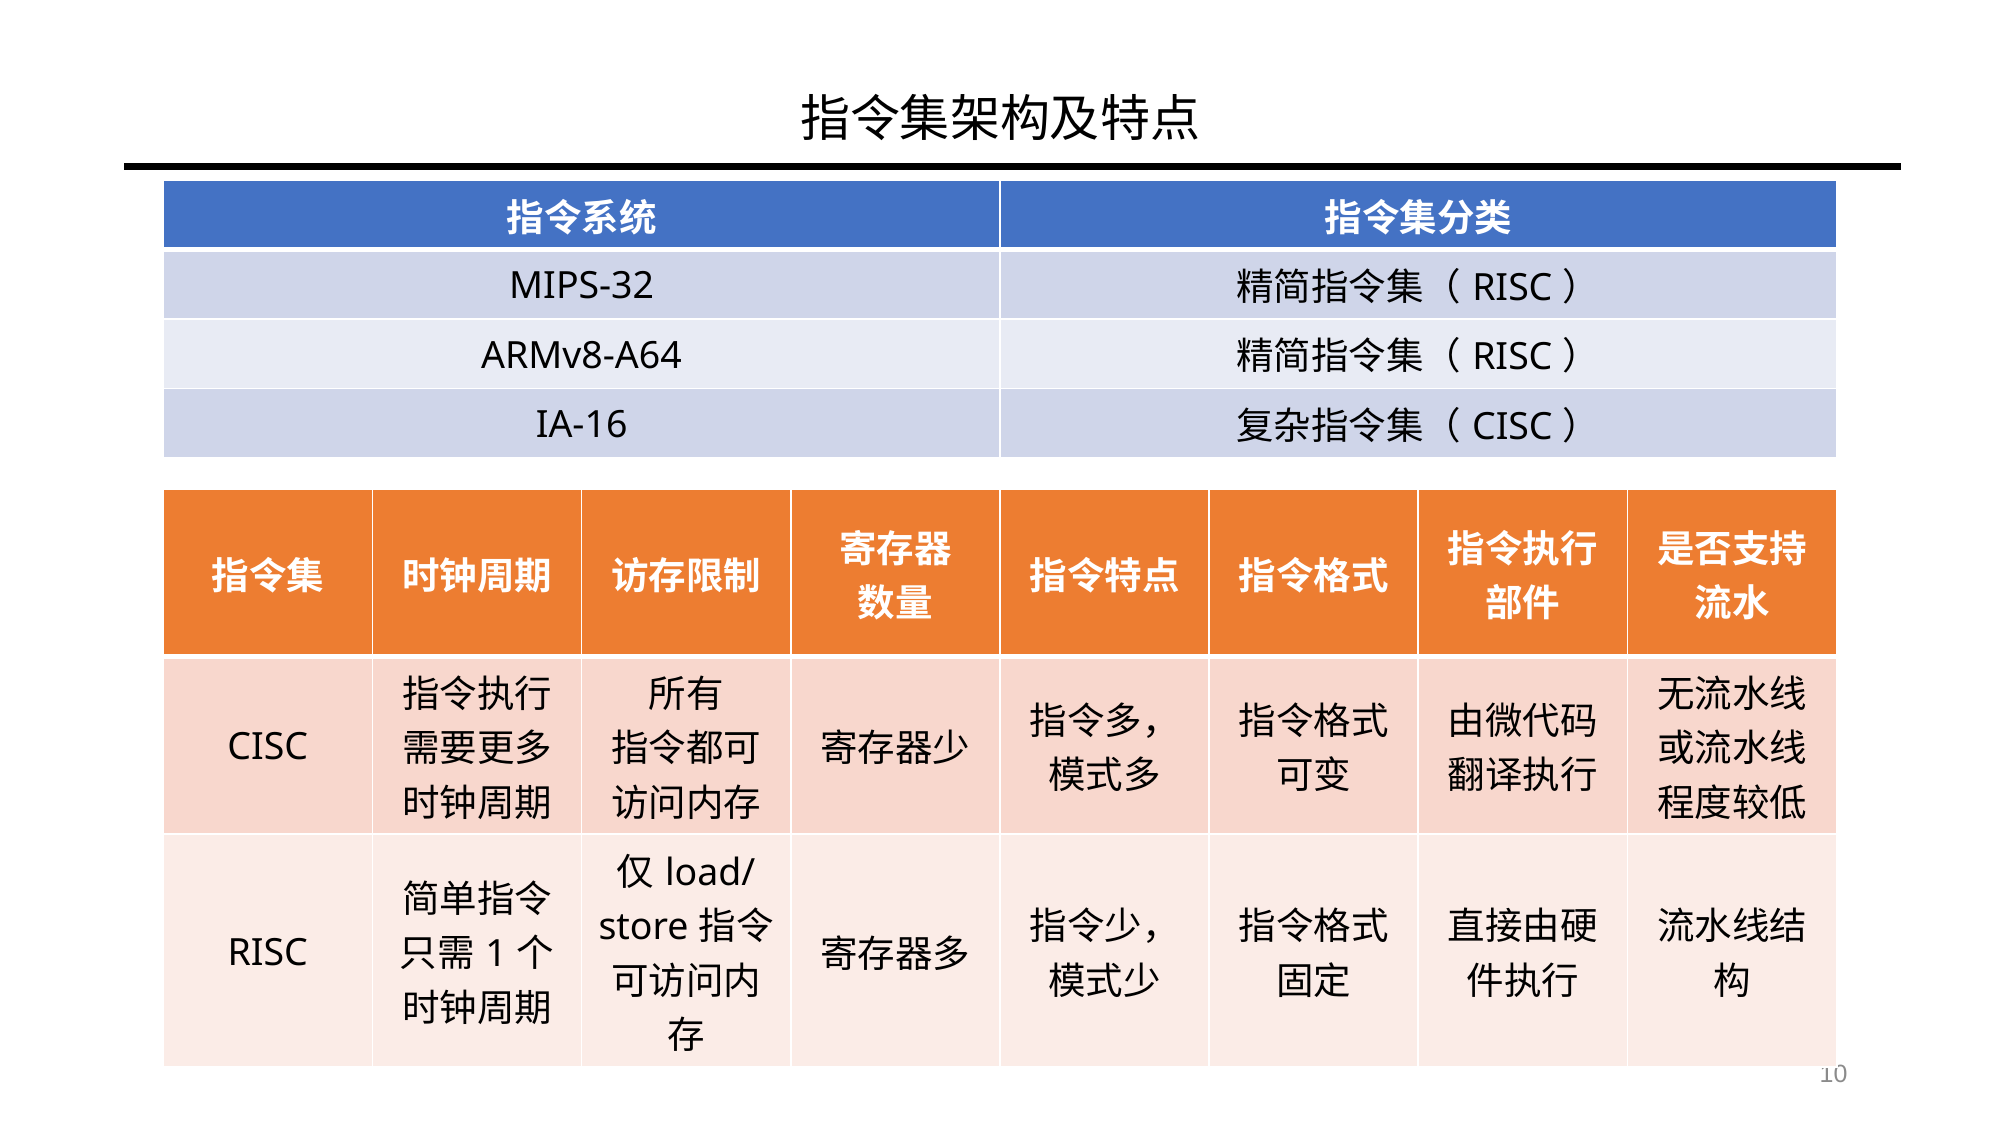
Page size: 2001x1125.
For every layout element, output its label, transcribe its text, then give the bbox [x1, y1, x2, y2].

table_cell 所有 指令都可访问内存 [582, 659, 790, 833]
table_header 时钟周期 [373, 490, 581, 654]
table_cell RISC [164, 835, 372, 1066]
table_cell 指令执行需要更多时钟周期 [373, 659, 581, 833]
table_cell 由微代码翻译执行 [1419, 659, 1627, 833]
table_header 指令特点 [1001, 490, 1208, 654]
table_cell 精简指令集（RISC） [1001, 320, 1836, 388]
table_cell 仅load/store指令可访问内存 [582, 835, 790, 1066]
table_header 指令系统 [164, 181, 999, 247]
table_header 指令执行部件 [1419, 490, 1627, 654]
table_header 指令集 [164, 490, 372, 654]
table_cell 复杂指令集（CISC） [1001, 389, 1836, 457]
table_cell 精简指令集（RISC） [1001, 252, 1836, 318]
table_cell CISC [164, 659, 372, 833]
table_header 指令格式 [1210, 490, 1417, 654]
table_header 寄存器 数量 [792, 490, 999, 654]
slide_number 10 [1412, 1042, 1863, 1103]
table_cell 无流水线或流水线程度较低 [1628, 659, 1836, 833]
table_header 是否支持流水 [1628, 490, 1836, 654]
title 指令集架构及特点 [137, 59, 1863, 163]
table_cell MIPS-32 [164, 252, 999, 318]
table_cell 简单指令只需1个时钟周期 [373, 835, 581, 1066]
table_cell 指令格式可变 [1210, 659, 1417, 833]
title 指令集架构及特点 [137, 170, 1863, 180]
table_cell 寄存器多 [792, 835, 999, 1066]
table_header 访存限制 [582, 490, 790, 654]
table_cell 直接由硬件执行 [1419, 835, 1627, 1066]
table_cell 流水线结构 [1628, 835, 1836, 1066]
table_cell 指令少，模式少 [1001, 835, 1208, 1066]
table_header 指令集分类 [1001, 181, 1836, 247]
table_cell 指令多，模式多 [1001, 659, 1208, 833]
table_cell 寄存器少 [792, 659, 999, 833]
table_cell ARMv8-A64 [164, 320, 999, 388]
table_cell 指令格式固定 [1210, 835, 1417, 1066]
table_cell IA-16 [164, 389, 999, 457]
